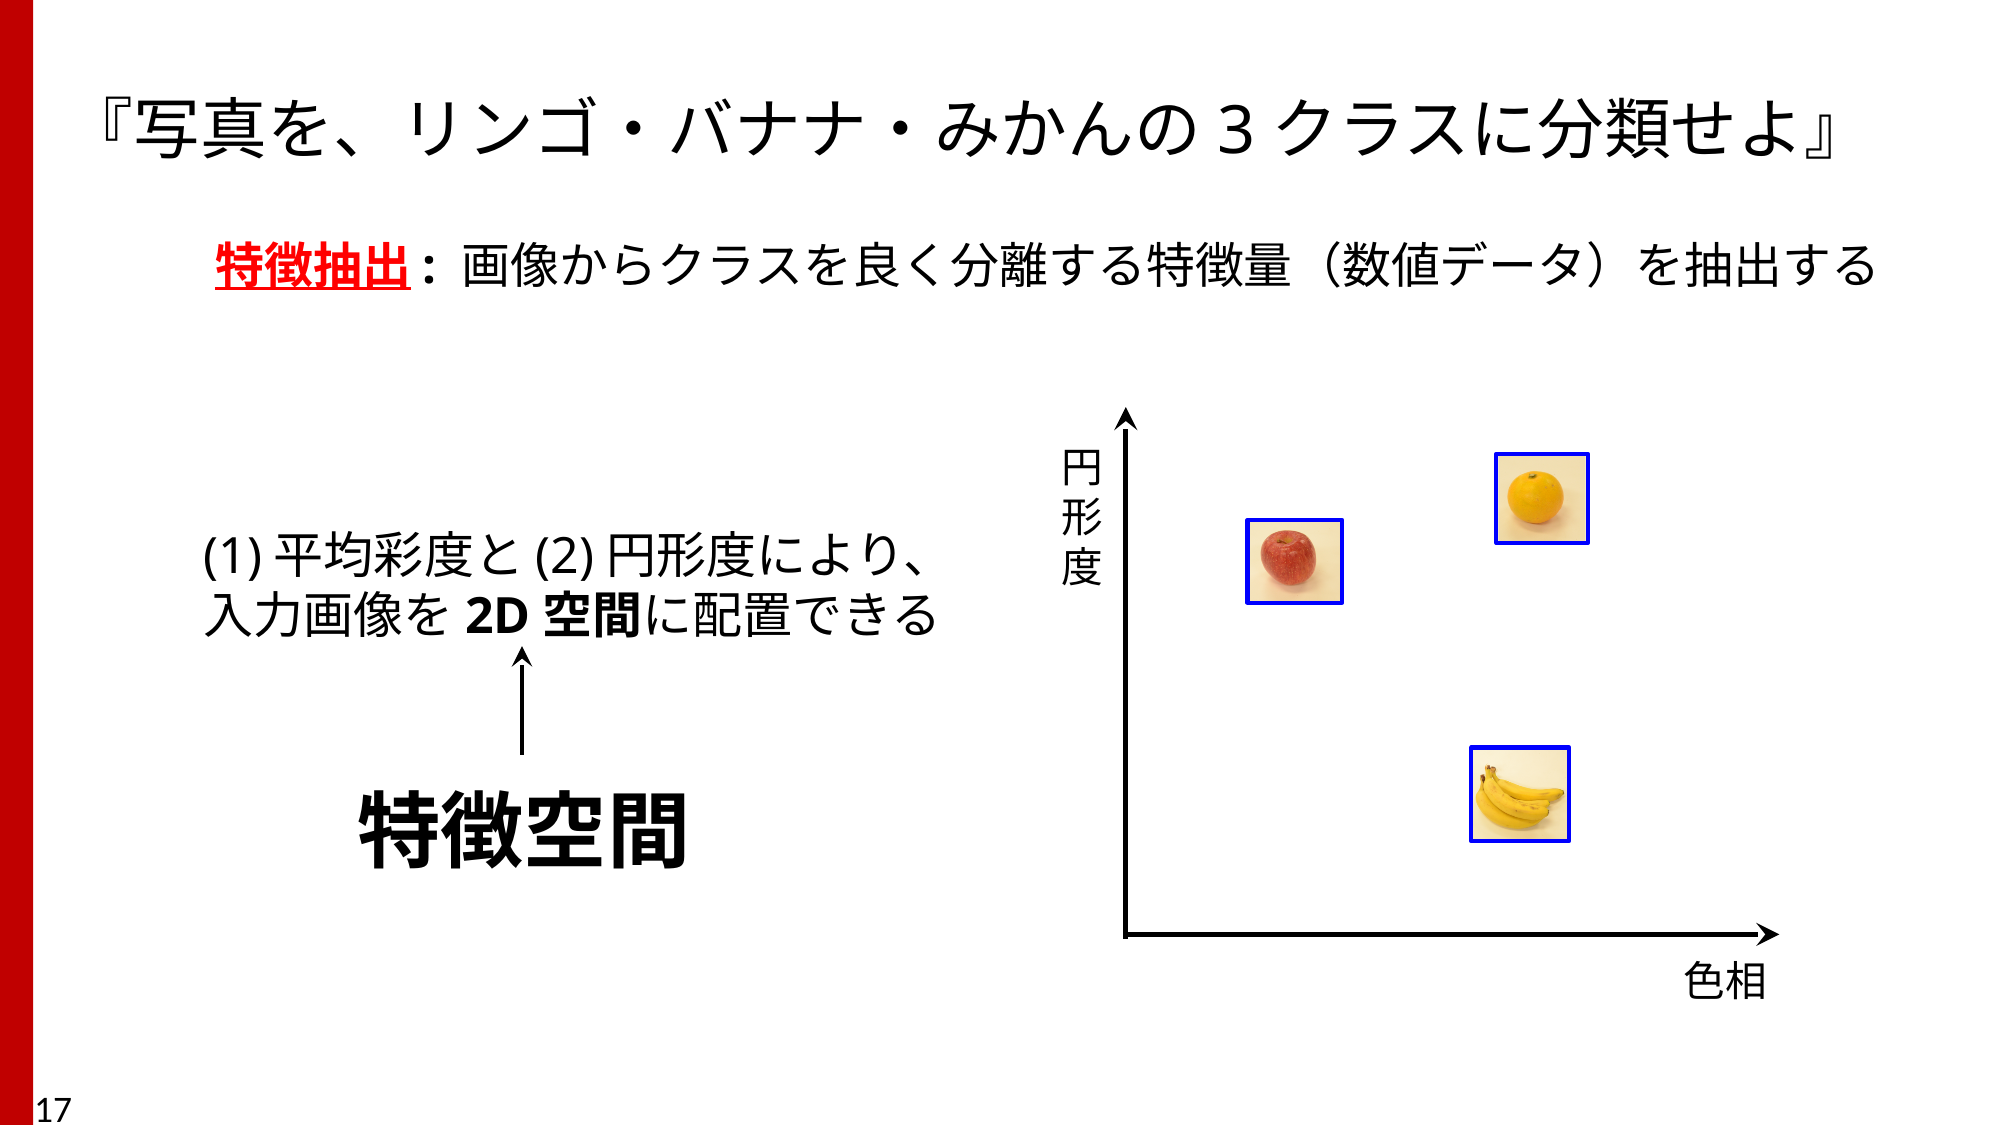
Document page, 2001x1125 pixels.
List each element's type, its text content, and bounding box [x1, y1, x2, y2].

text_box 『写真を、リンゴ・バナナ・みかんの3クラスに分類せよ』 [28, 79, 1910, 190]
text_box 円 形 度 [1047, 433, 1119, 599]
slide_number 17 [19, 1077, 470, 1125]
picture [1473, 749, 1568, 840]
text_box 特徴空間 [342, 770, 706, 886]
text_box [1125, 406, 1780, 939]
text_box 特徴抽出: 画像からクラスを良く分離する特徴量（数値データ）を抽出する [200, 226, 1905, 316]
text_box 色相 [1668, 947, 1782, 1013]
text_box (1)平均彩度と(2)円形度により、入力画像を2D空間に配置できる [188, 516, 1008, 652]
picture [1249, 522, 1340, 601]
picture [1498, 455, 1586, 541]
